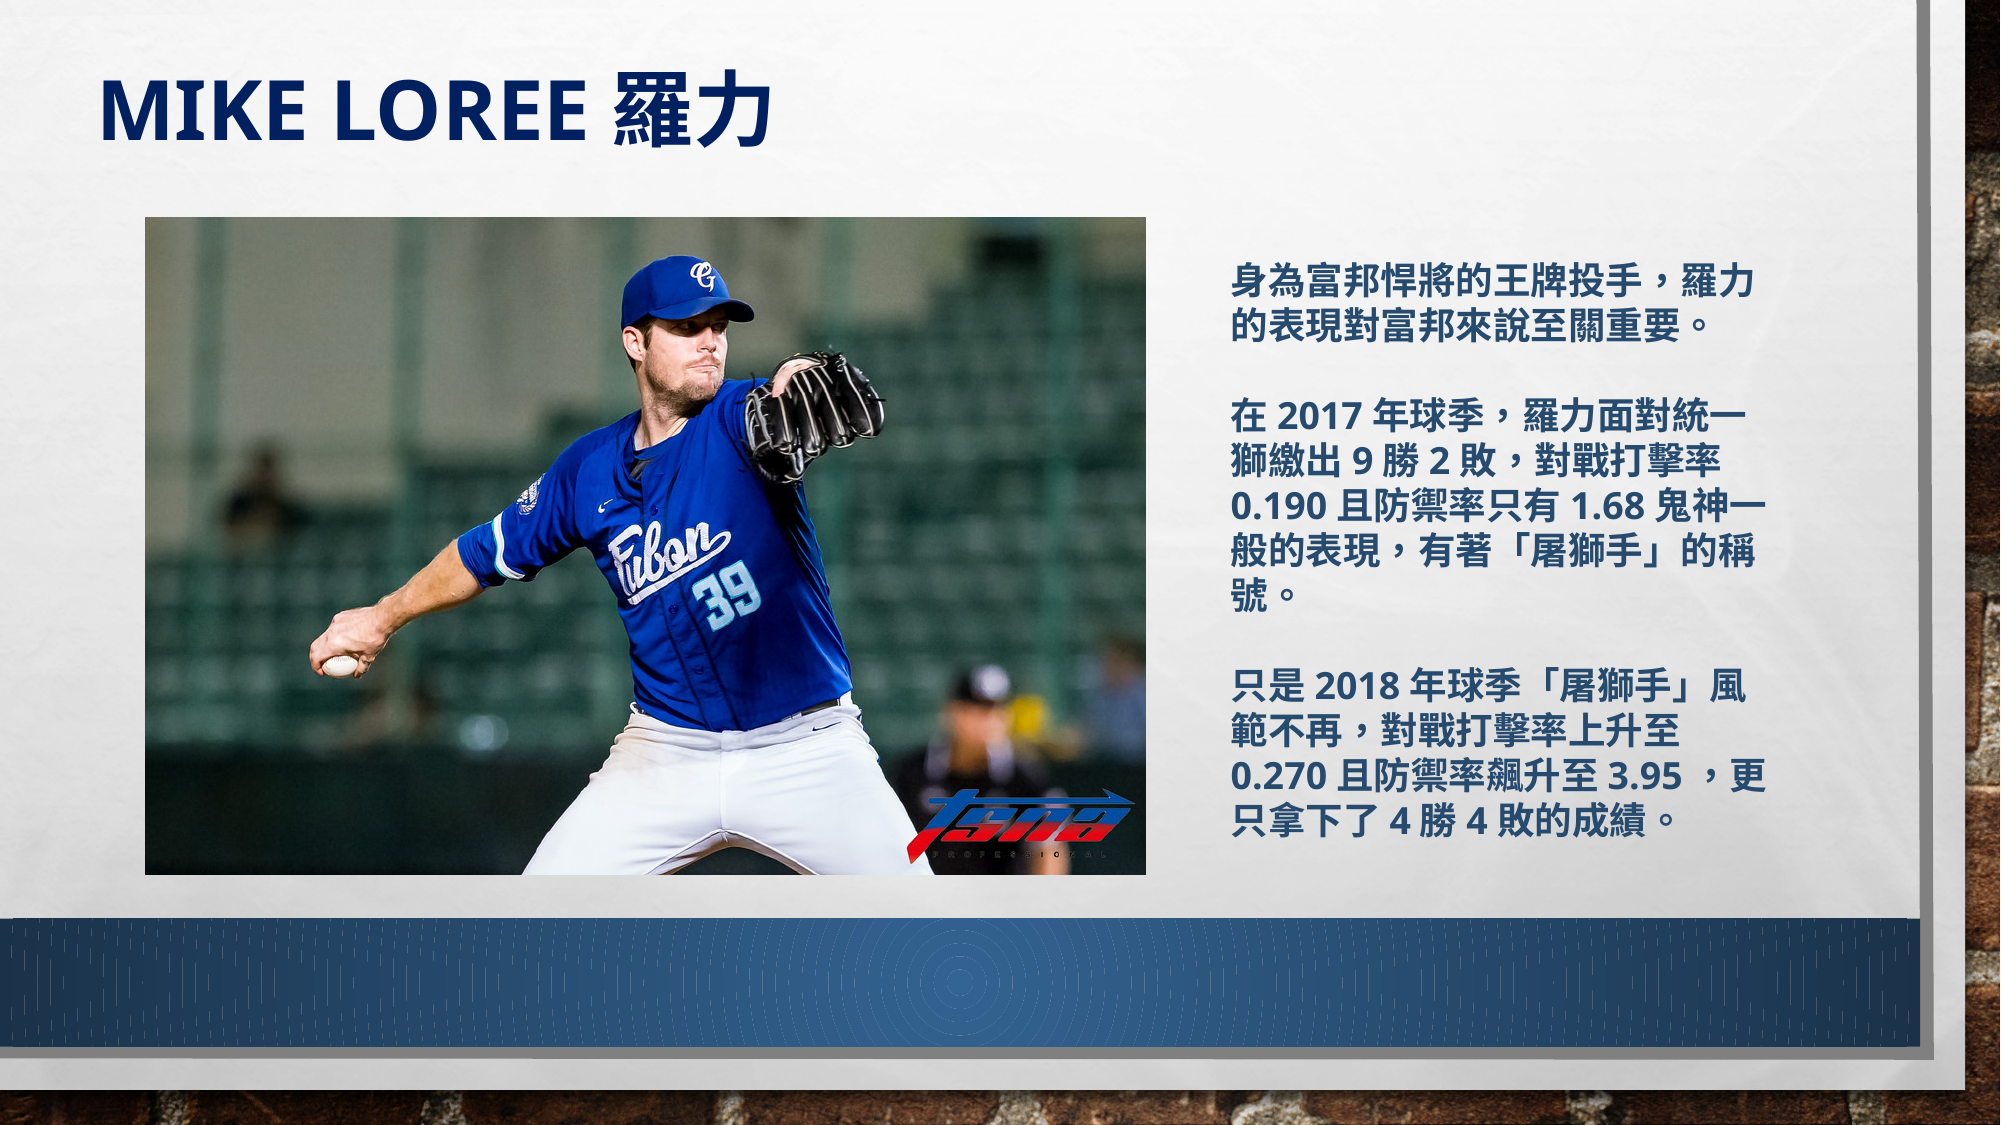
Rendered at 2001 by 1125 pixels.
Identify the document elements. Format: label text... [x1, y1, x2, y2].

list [145, 217, 1147, 876]
title Mike Loree羅力 [81, 19, 1787, 209]
picture [0, 0, 2000, 1125]
text_box 身為富邦悍將的王牌投手，羅力的表現對富邦來說至關重要。 在2017年球季，羅力面對統一獅繳出9勝2敗，對戰打擊率0.190且防禦率只有1.68鬼神一般的表現，有著「屠獅手」的稱號。 只是2018年球季「屠獅手」風範不再，對戰打擊率上升至0.270且防禦率飆升至3.95，更只拿下了4勝4敗的成績。 [1215, 250, 1799, 850]
